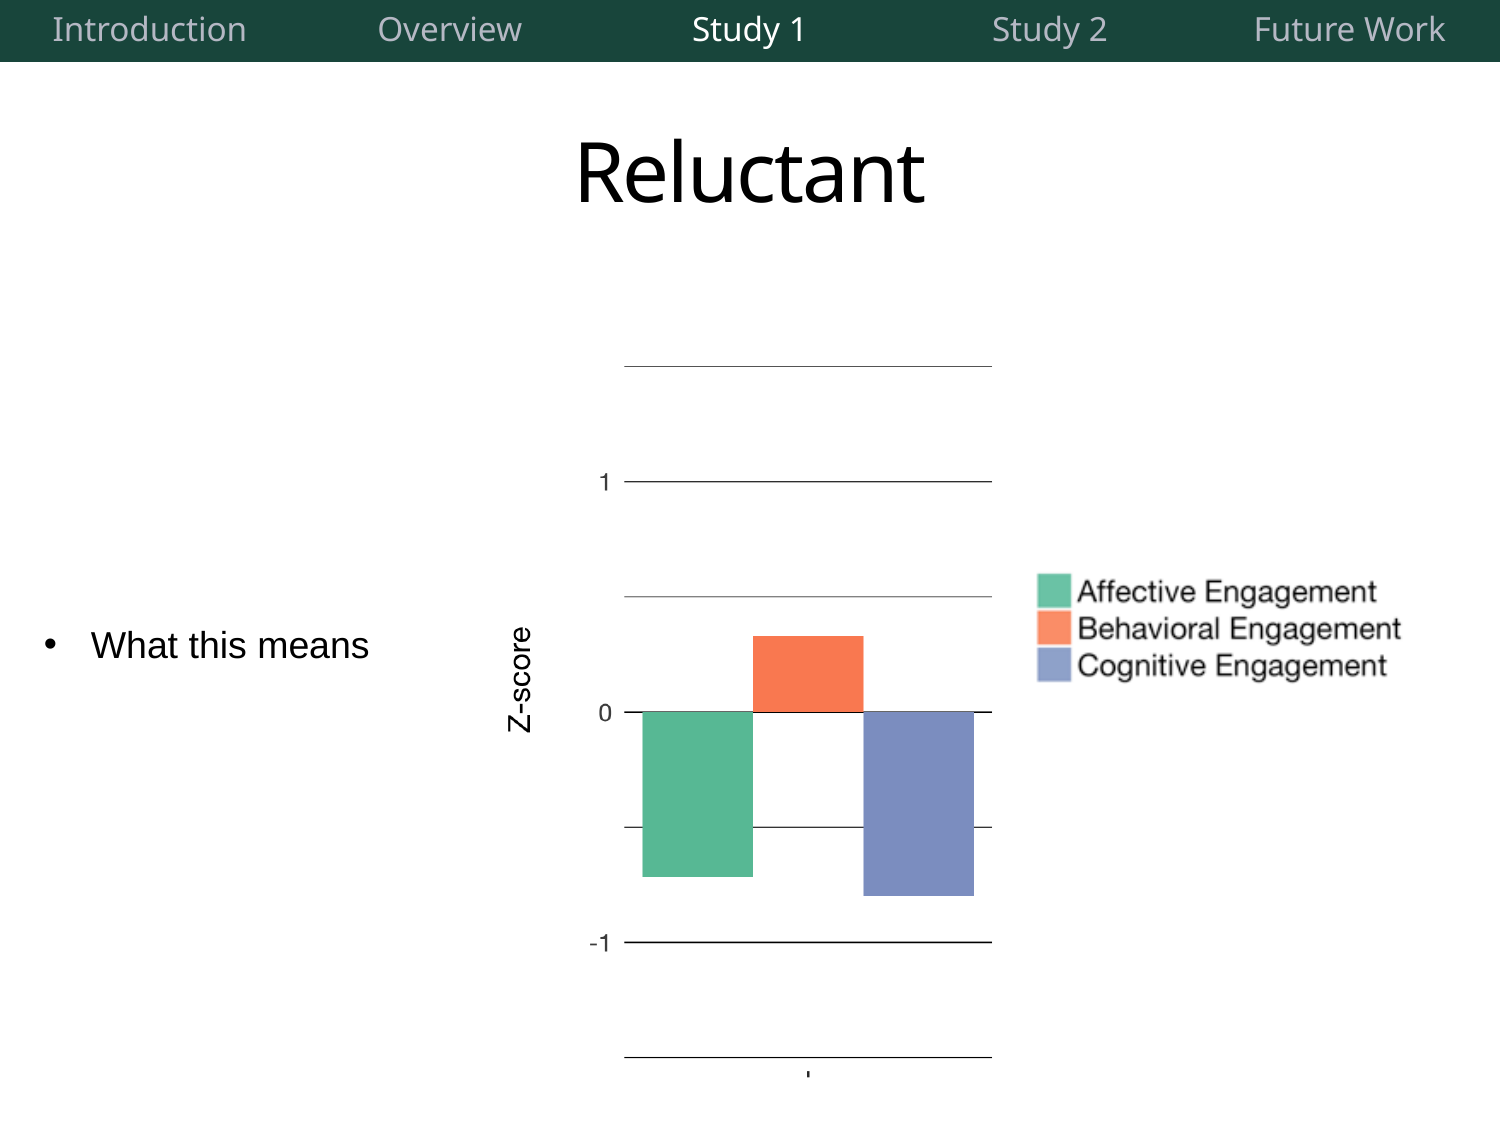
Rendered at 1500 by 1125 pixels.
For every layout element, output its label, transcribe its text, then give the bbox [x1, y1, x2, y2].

title Reluctant [75, 87, 1425, 250]
picture [494, 275, 1006, 1125]
text_box What this means [29, 614, 491, 719]
table_header Study 1 [600, 0, 900, 62]
picture [1014, 502, 1426, 770]
table_header Study 2 [900, 0, 1200, 62]
table_header Overview [300, 0, 600, 62]
table_header Future Work [1200, 0, 1500, 62]
table_header Introduction [0, 0, 300, 62]
